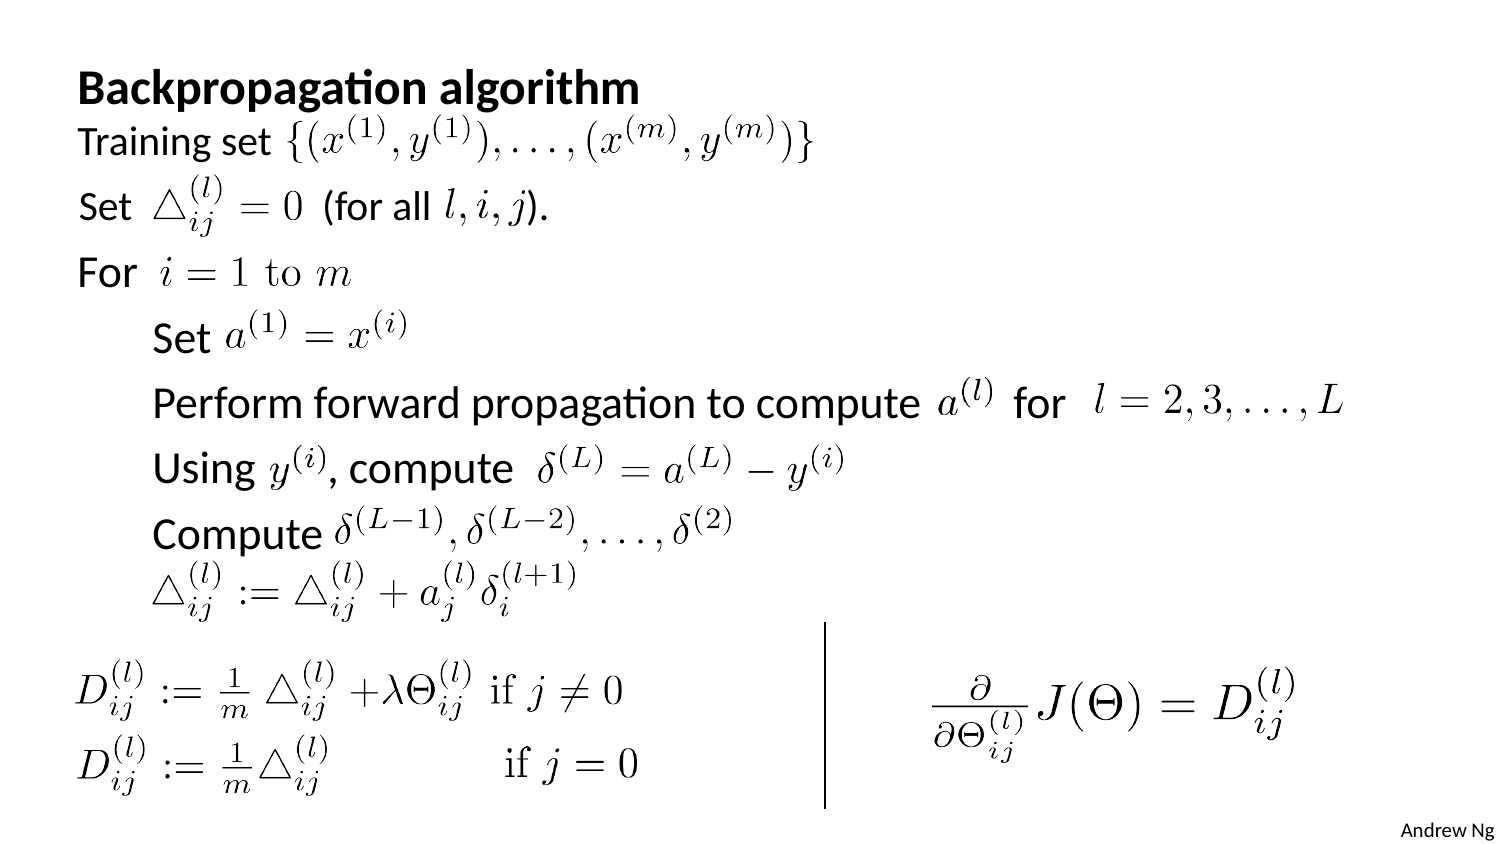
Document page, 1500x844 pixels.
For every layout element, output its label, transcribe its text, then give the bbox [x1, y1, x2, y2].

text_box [62, 234, 1500, 623]
text_box Training set [62, 106, 1113, 173]
text_box Set (for all ). [63, 171, 293, 233]
picture [74, 659, 622, 722]
text_box Backpropagation algorithm [62, 46, 1263, 123]
picture [77, 734, 328, 797]
picture [932, 665, 1294, 764]
picture [287, 114, 813, 163]
picture [505, 746, 638, 785]
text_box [153, 174, 526, 232]
text_box Set (for all ). [521, 171, 796, 232]
